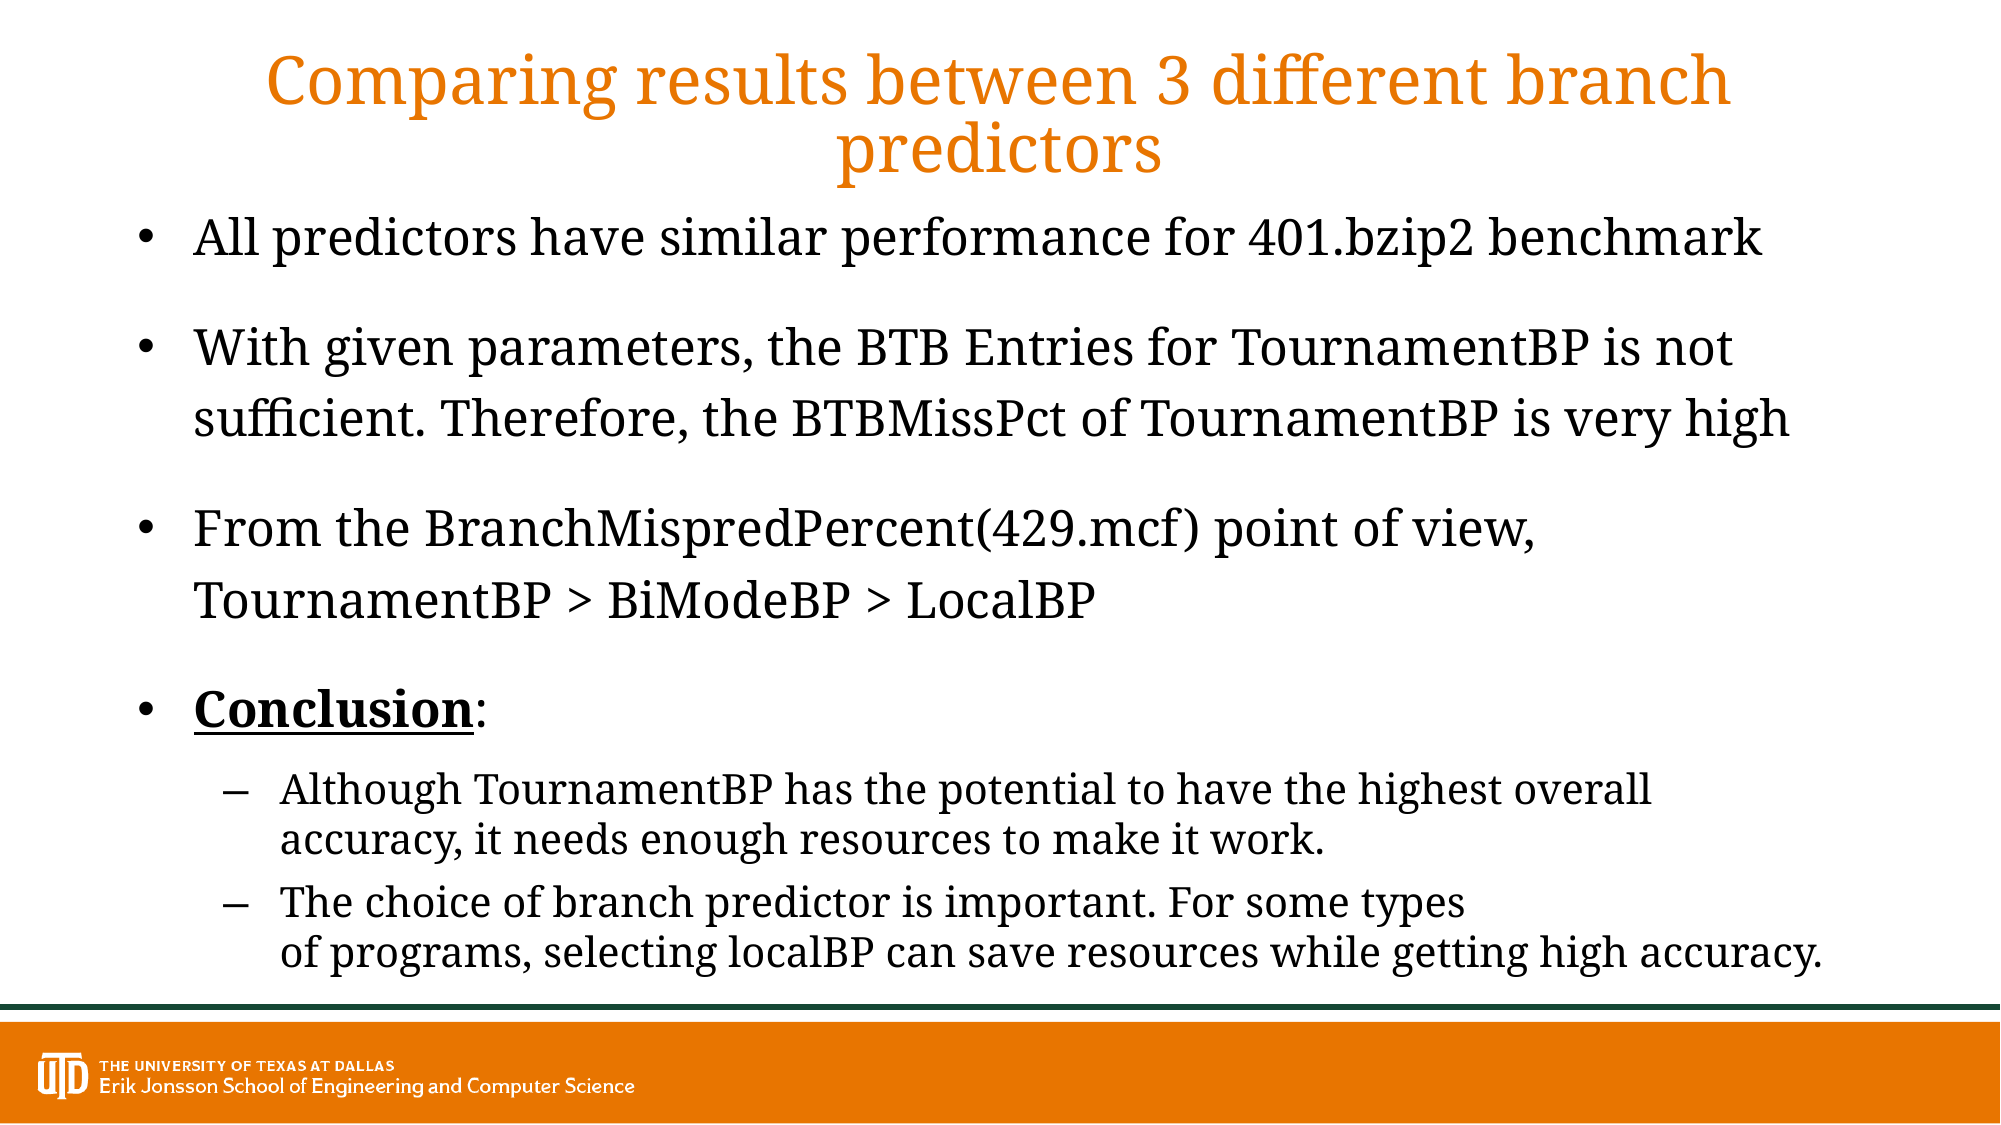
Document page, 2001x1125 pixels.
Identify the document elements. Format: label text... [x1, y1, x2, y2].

title Comparing results between 3 different branch predictors [150, 43, 1850, 193]
picture [15, 1025, 648, 1125]
list All predictors have similar performance for 401.bzip2 benchmark With given parameters, the BTB Entries for TournamentBP is not sufficient. Therefore, the BTBMissPct of TournamentBP is very high From the BranchMispredPercent(429.mcf) point of view, TournamentBP > BiModeBP > LocalBP Conclusion: Although TournamentBP has the potential to have the highest overall accuracy, it needs enough resources to make it work. The choice of branch predictor is important. For some types of programs, selecting localBP can save resources while getting high accuracy. [137, 193, 1863, 940]
